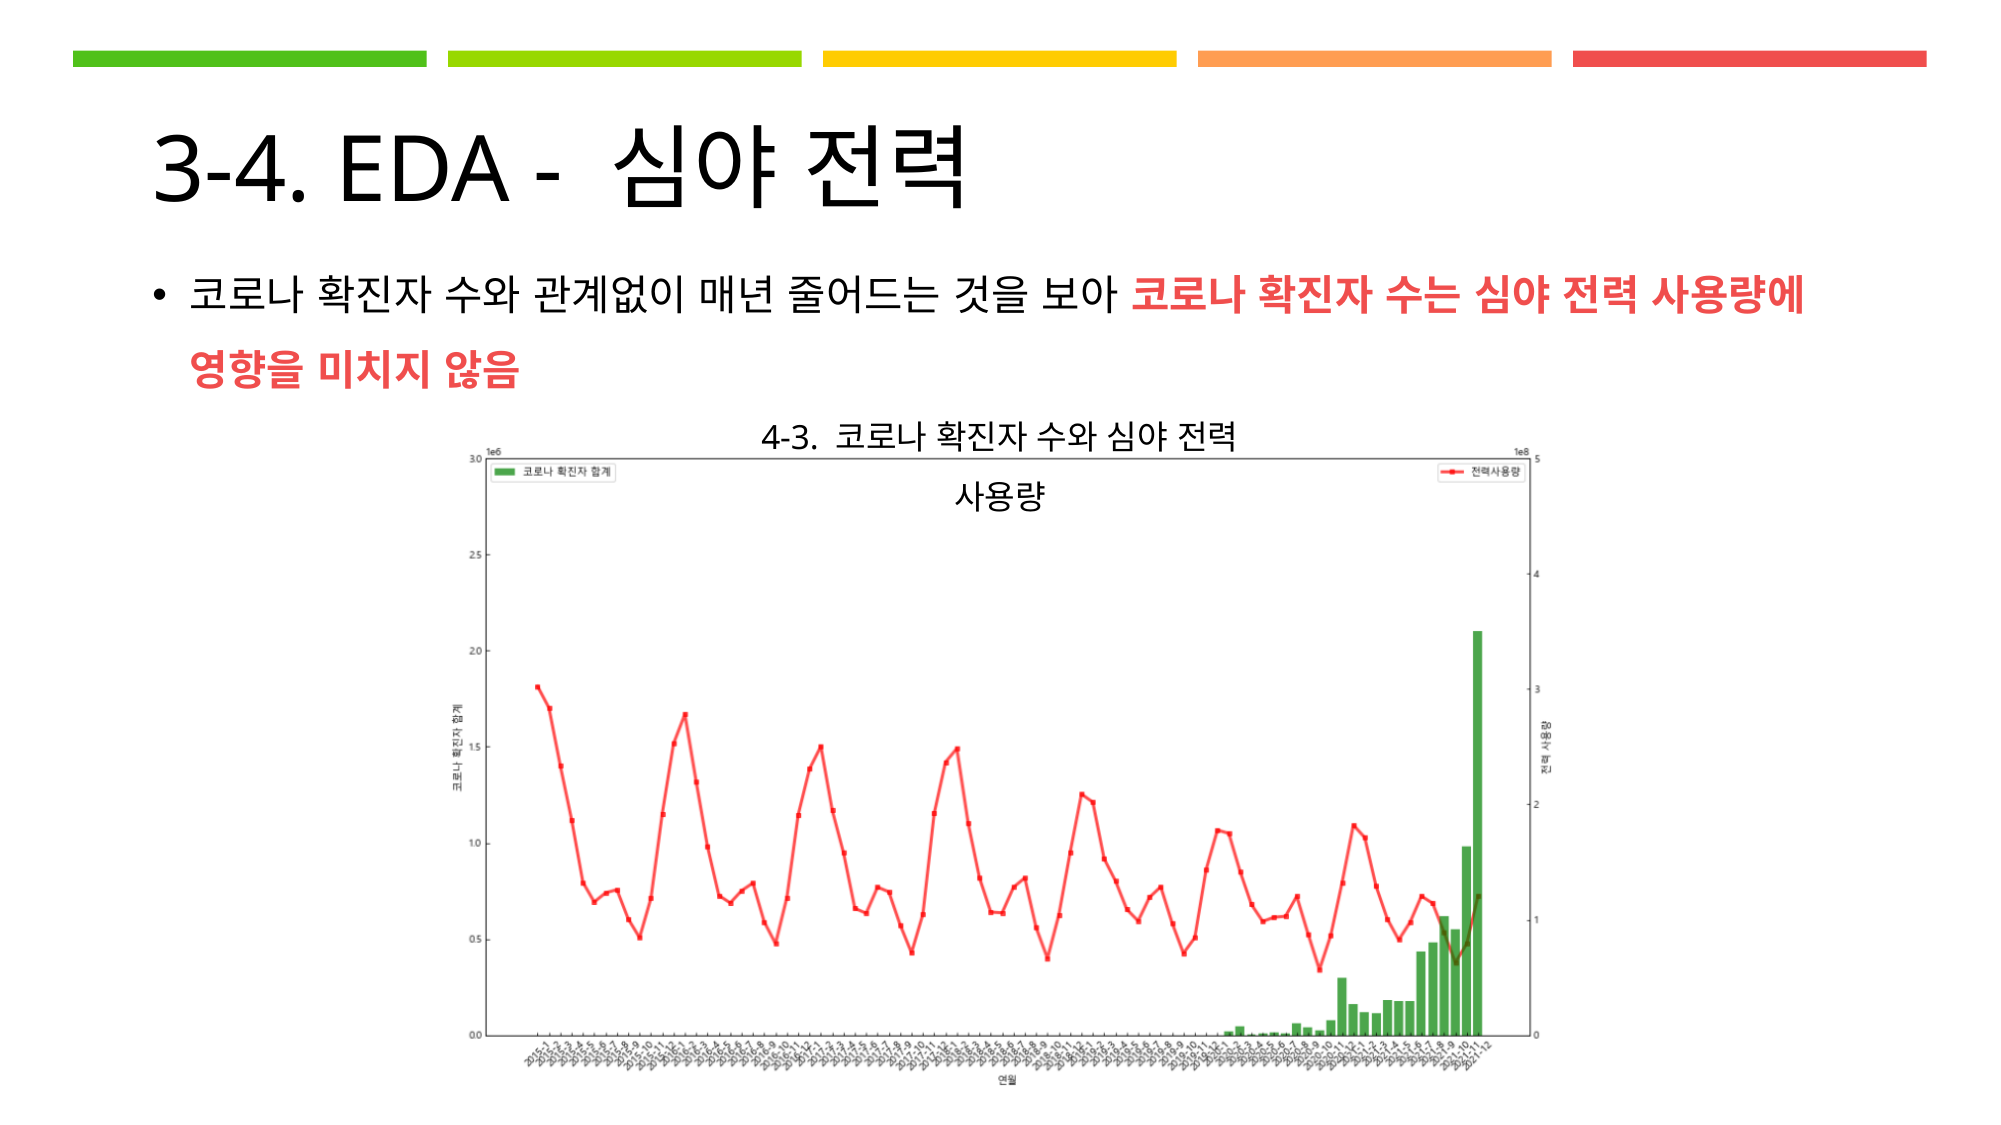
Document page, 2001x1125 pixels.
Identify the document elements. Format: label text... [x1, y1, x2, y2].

title 3-4. EDA - 심야 전력 [137, 67, 1863, 229]
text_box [73, 50, 1927, 67]
list 코로나 확진자 수와 관계없이 매년 줄어드는 것을 보아 코로나 확진자 수는 심야 전력 사용량에 영향을 미치지 않음 [137, 229, 1863, 409]
text_box 4-3. 코로나 확진자 수와 심야 전력 사용량 [698, 388, 1302, 440]
picture [442, 440, 1558, 1092]
